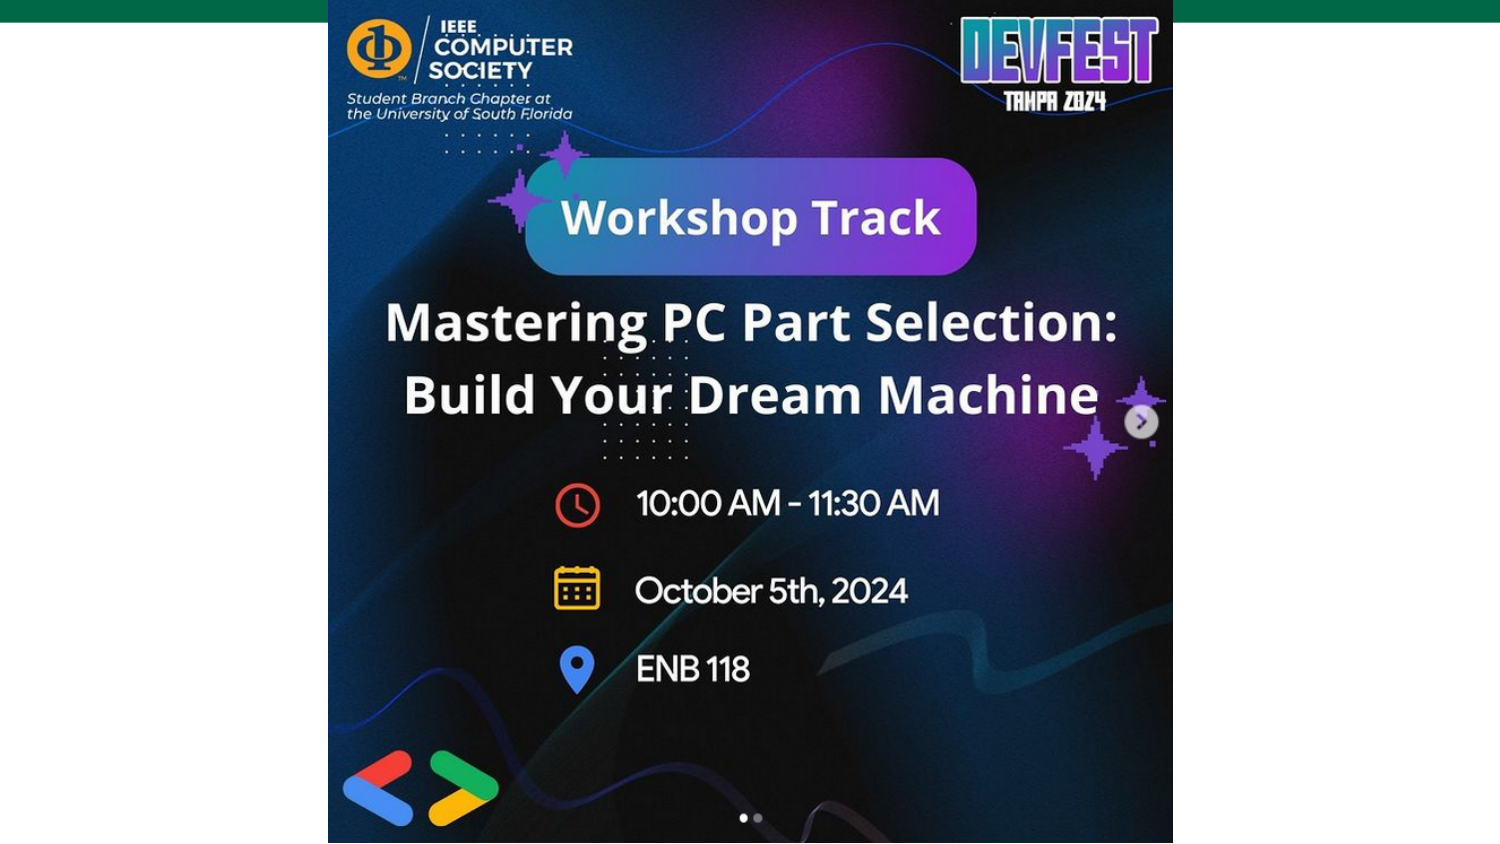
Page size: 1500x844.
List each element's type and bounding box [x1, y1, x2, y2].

picture [328, 0, 1173, 844]
